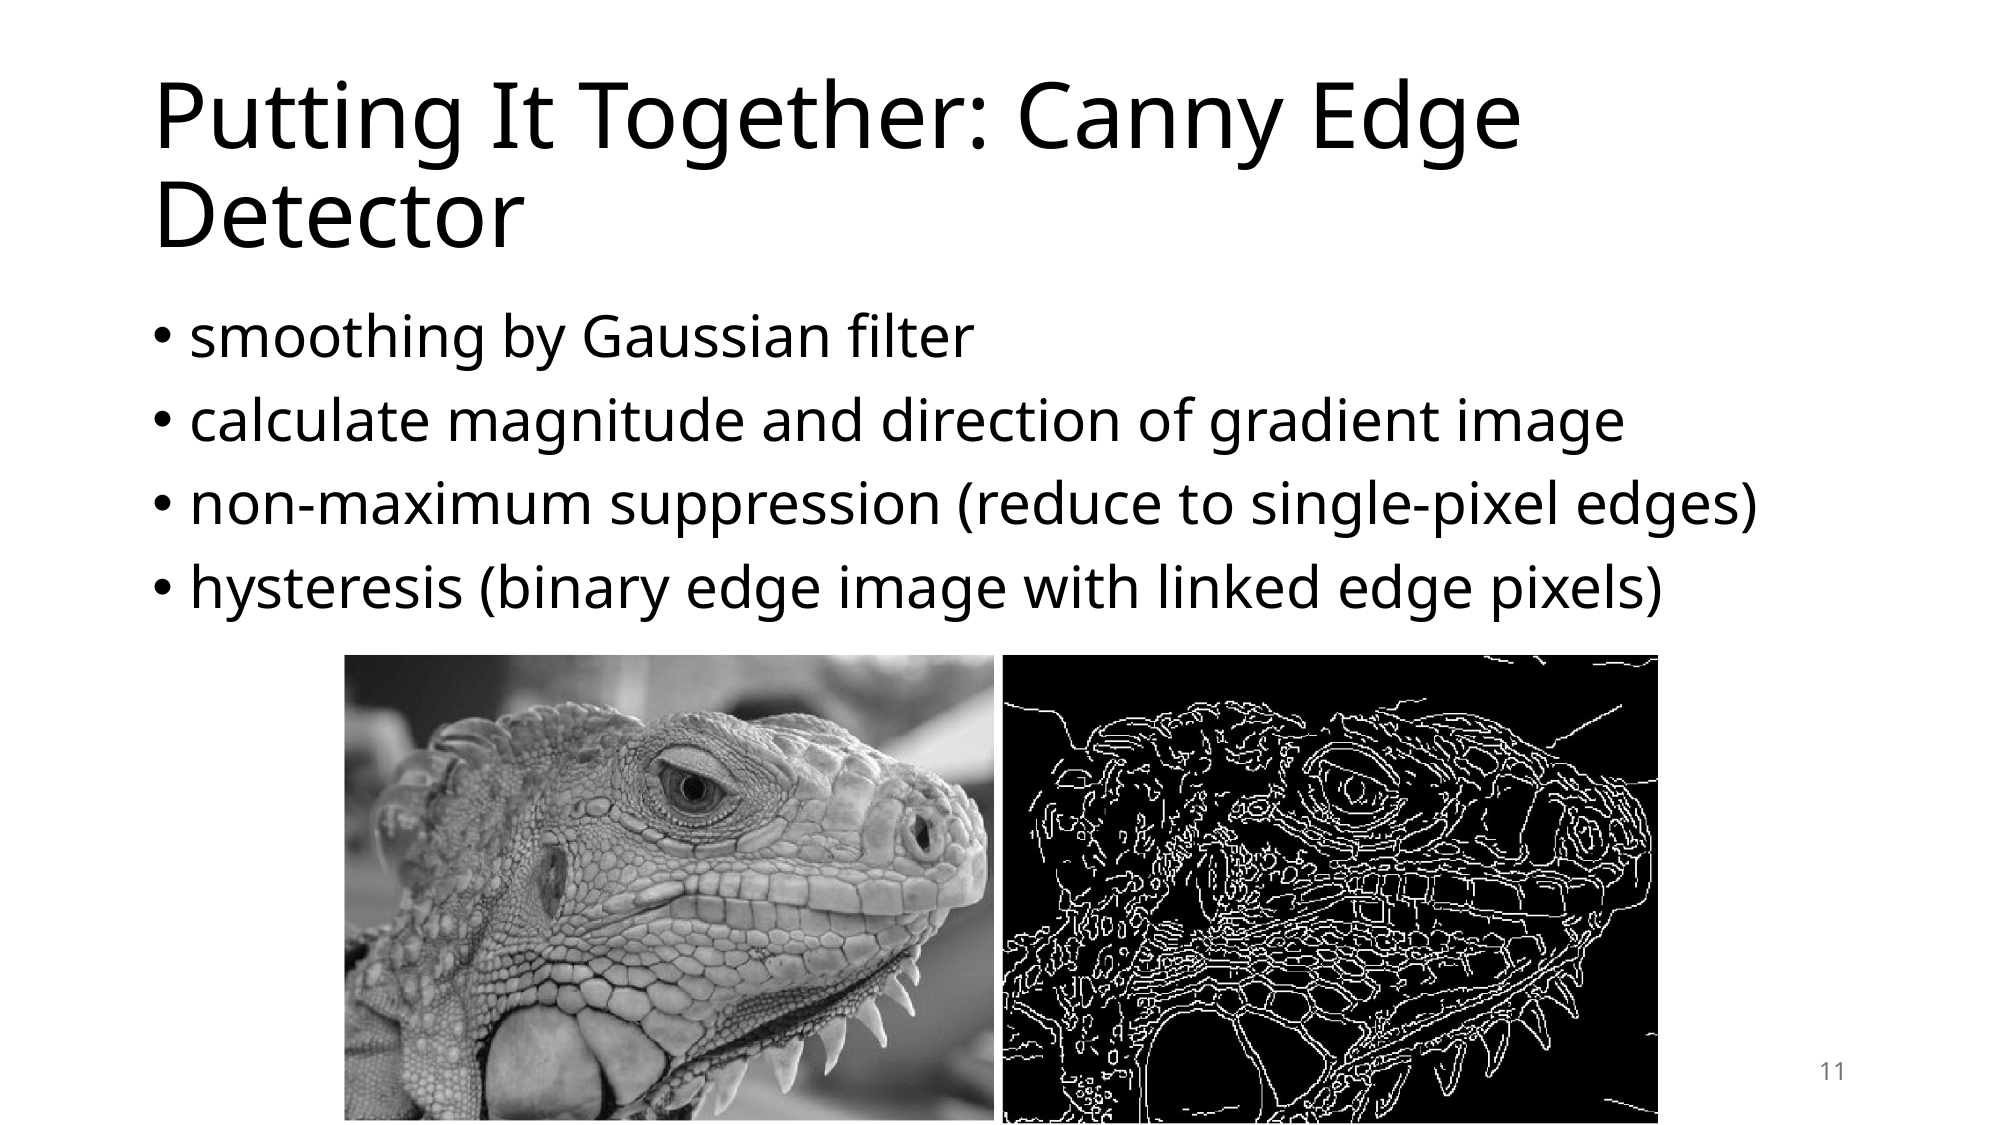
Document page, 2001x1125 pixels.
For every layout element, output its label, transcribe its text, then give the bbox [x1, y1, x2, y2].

slide_number 11 [1659, 1042, 1863, 1103]
list smoothing by Gaussian filter calculate magnitude and direction of gradient image non-maximum suppression (reduce to single-pixel edges) hysteresis (binary edge image with linked edge pixels) [137, 299, 1863, 1014]
picture [341, 651, 1659, 1125]
title Putting It Together: Canny Edge Detector [137, 59, 1863, 278]
